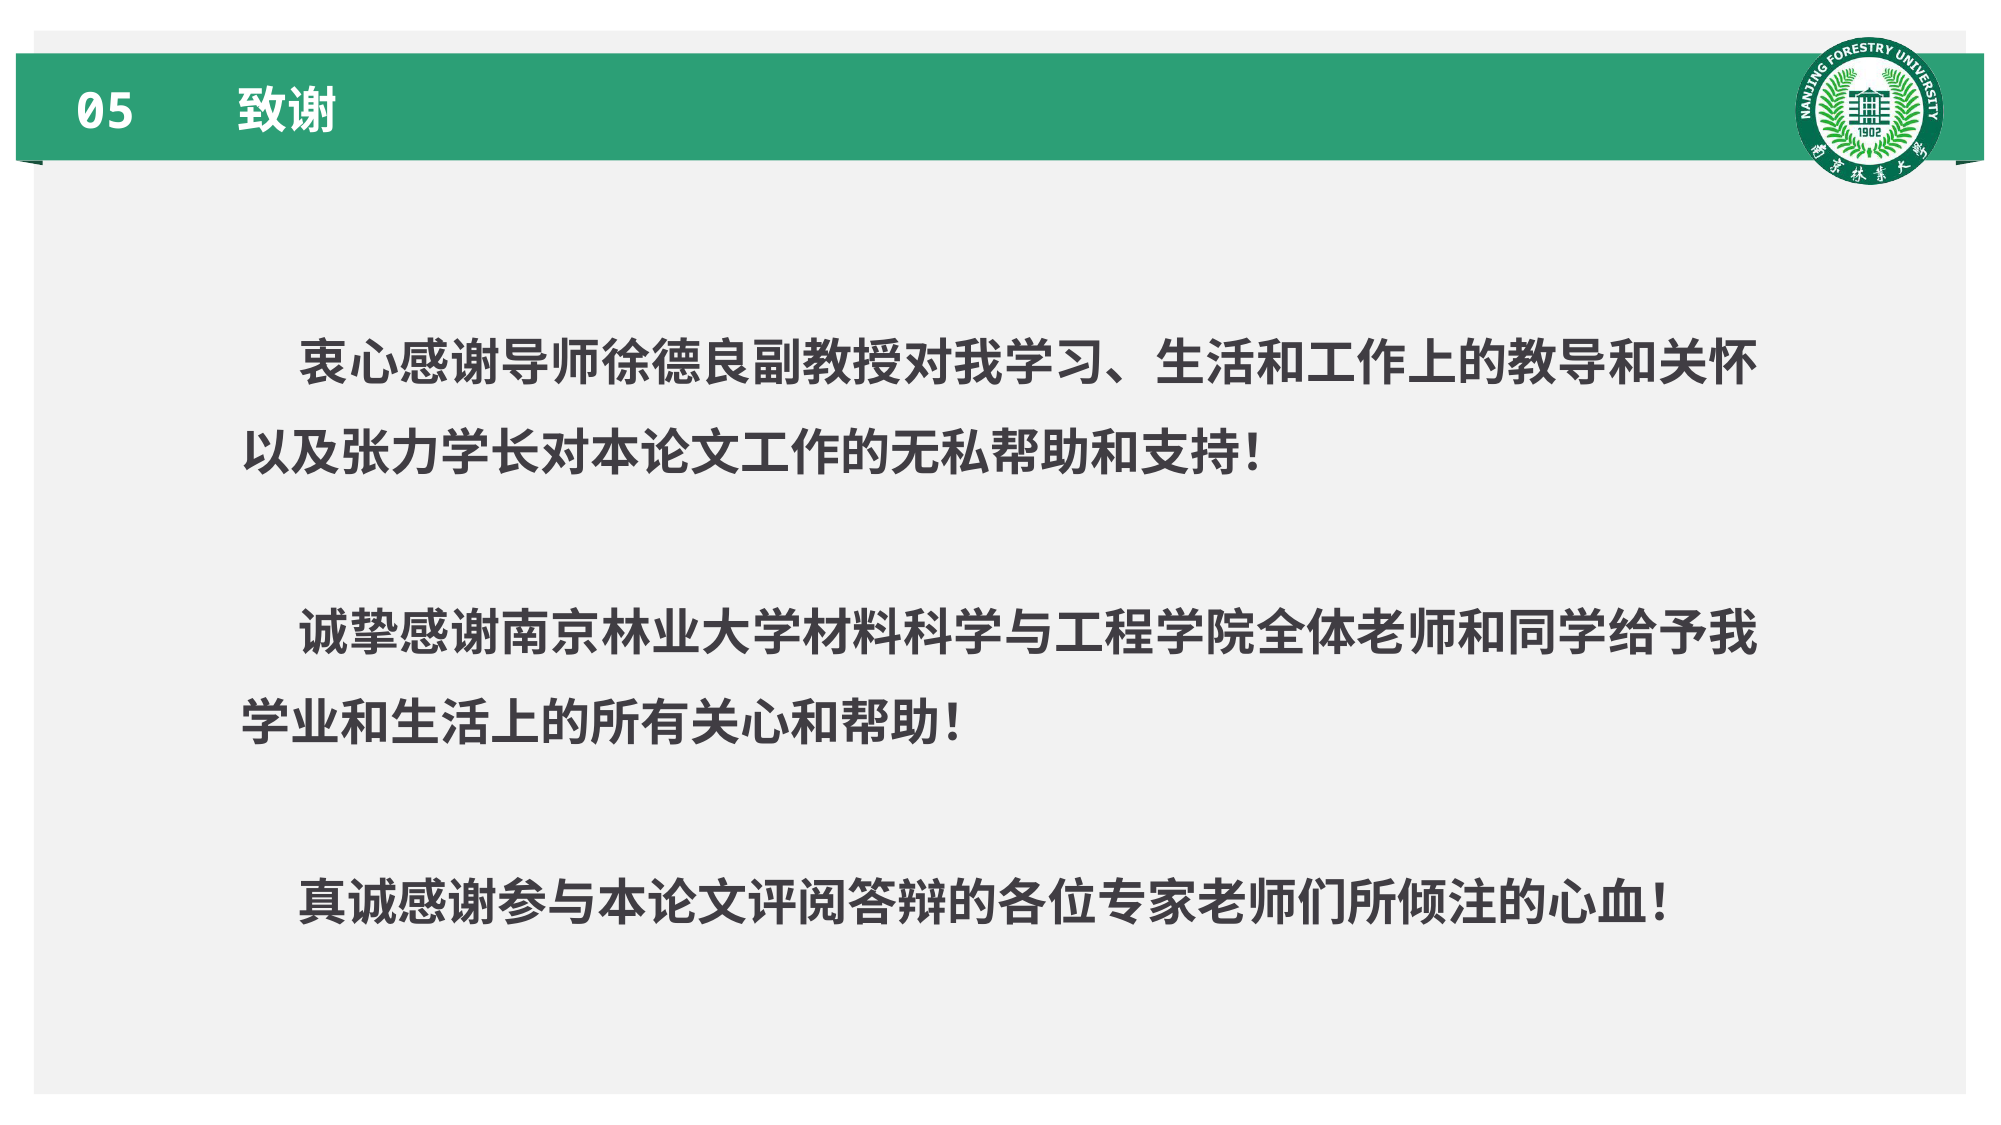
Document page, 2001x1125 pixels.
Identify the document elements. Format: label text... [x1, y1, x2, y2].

list 05 致谢 [60, 69, 1780, 147]
text_box 衷心感谢导师徐德良副教授对我学习、生活和工作上的教导和关怀以及张力学长对本论文工作的无私帮助和支持！ 诚挚感谢南京林业大学材料科学与工程学院全体老师和同学给予我学业和生活上的所有关心和帮助！ 真诚感谢参与本论文评阅答辩的各位专家老师们所倾注的心血！ [225, 293, 1775, 939]
picture [1780, 16, 1959, 204]
